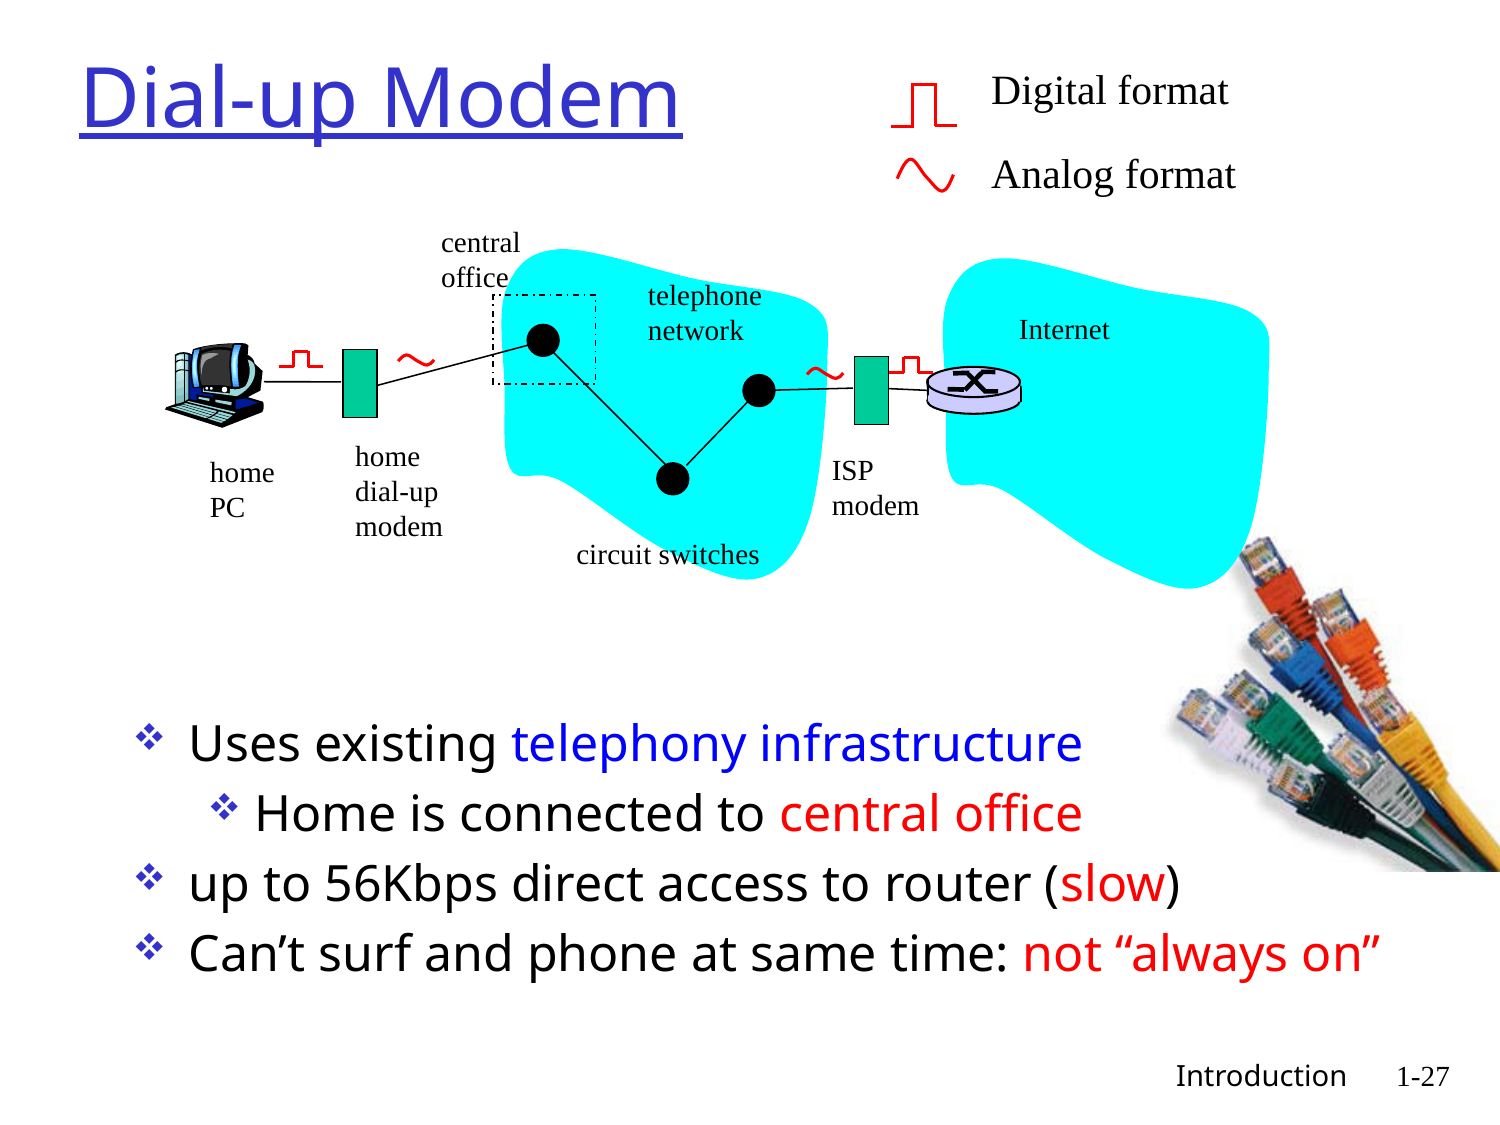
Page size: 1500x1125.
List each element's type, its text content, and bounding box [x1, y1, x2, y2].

footer Introduction [887, 1049, 1362, 1125]
text_box Digital format [976, 55, 1362, 121]
text_box [897, 159, 954, 192]
picture [1084, 524, 1500, 873]
text_box Analog format [976, 139, 1362, 205]
text_box Uses existing telephony infrastructure Home is connected to central office up to 56Kbps direct access to router (slow) Can’t surf and phone at same time: not “always on” [117, 634, 1417, 1059]
title Dial-up Modem [64, 0, 1340, 188]
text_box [164, 216, 1275, 593]
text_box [888, 356, 934, 373]
slide_number 1-27 [1362, 1049, 1466, 1125]
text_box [278, 350, 324, 368]
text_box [891, 82, 958, 127]
